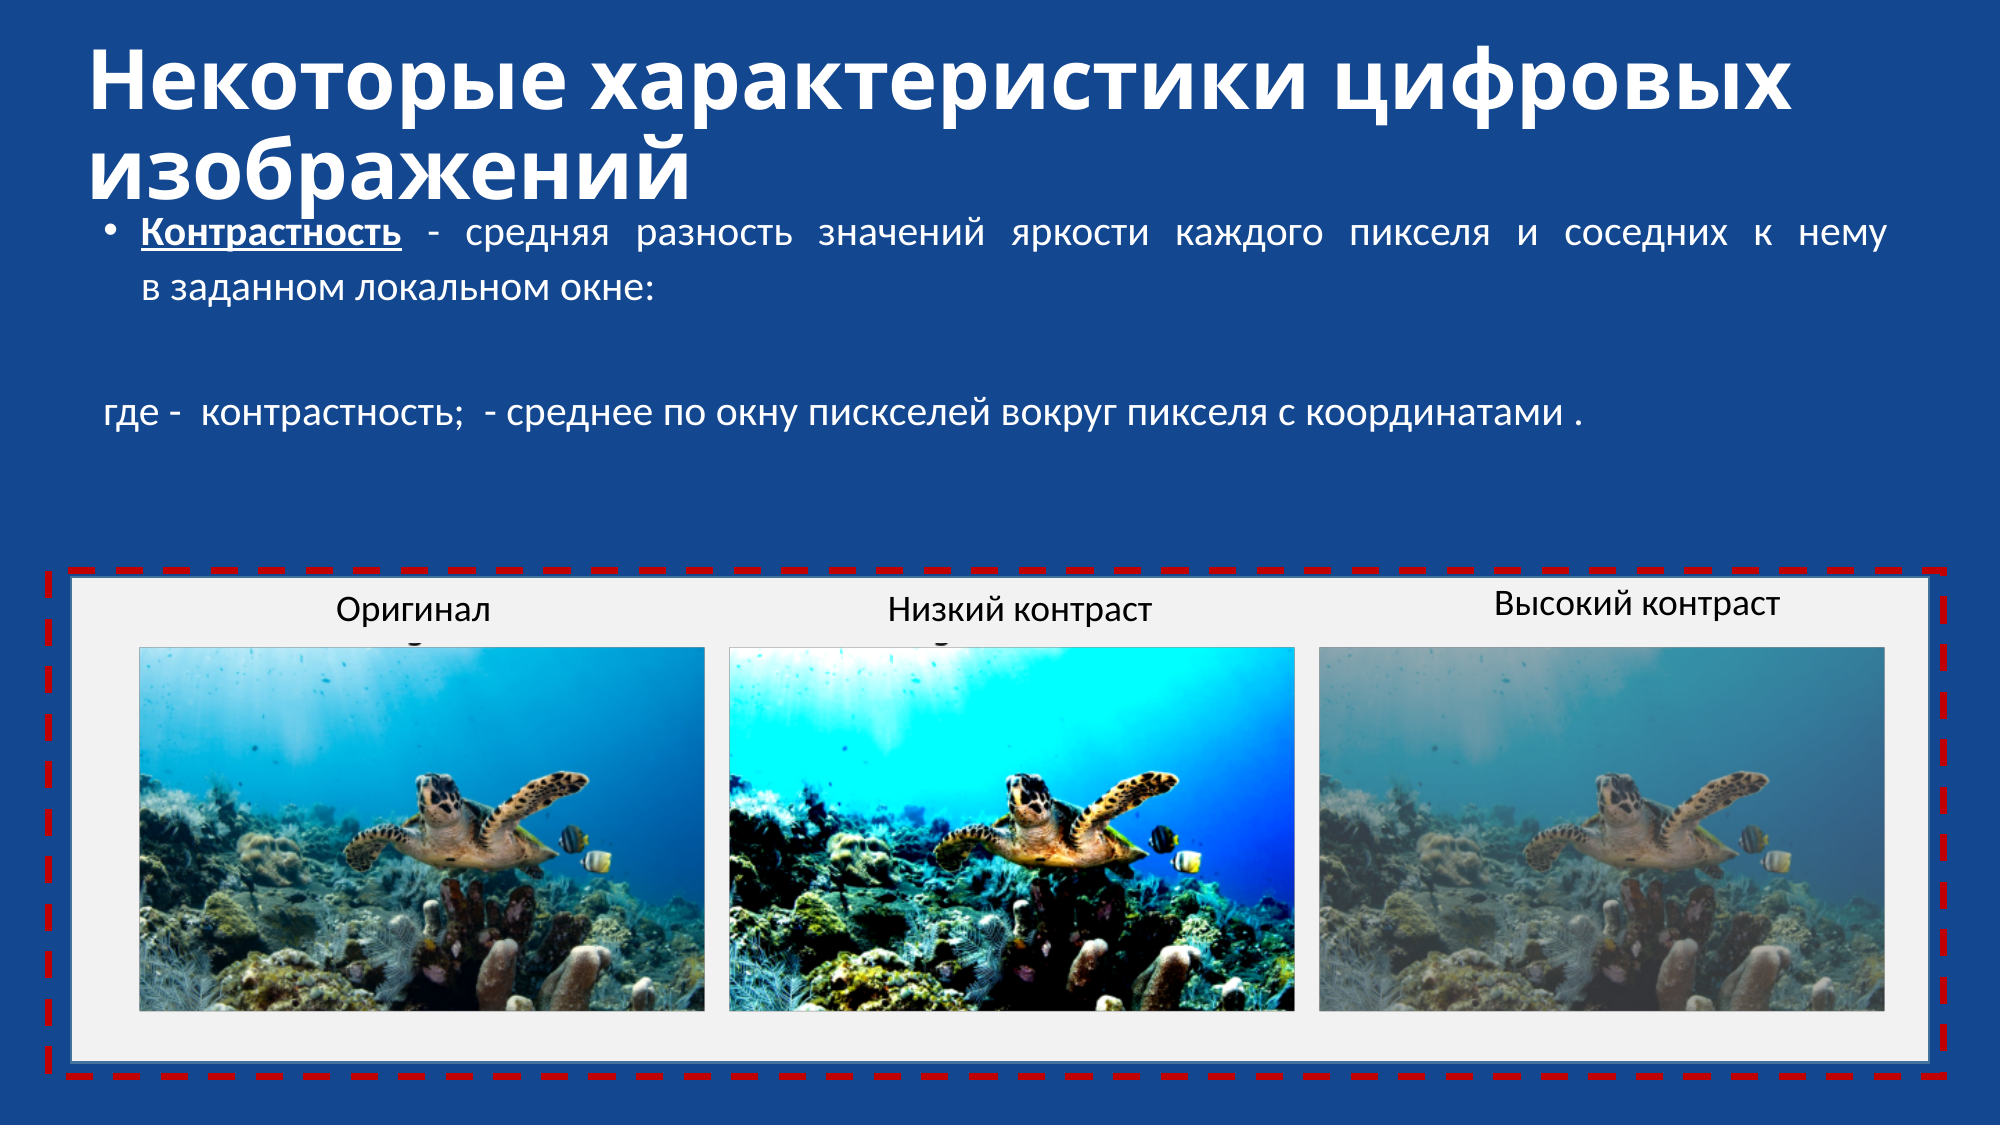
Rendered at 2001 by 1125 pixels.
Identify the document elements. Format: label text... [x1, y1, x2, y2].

picture [128, 643, 1894, 1023]
text_box [47, 569, 1945, 1078]
title Некоторые характеристики цифровых изображений [71, 18, 1970, 237]
